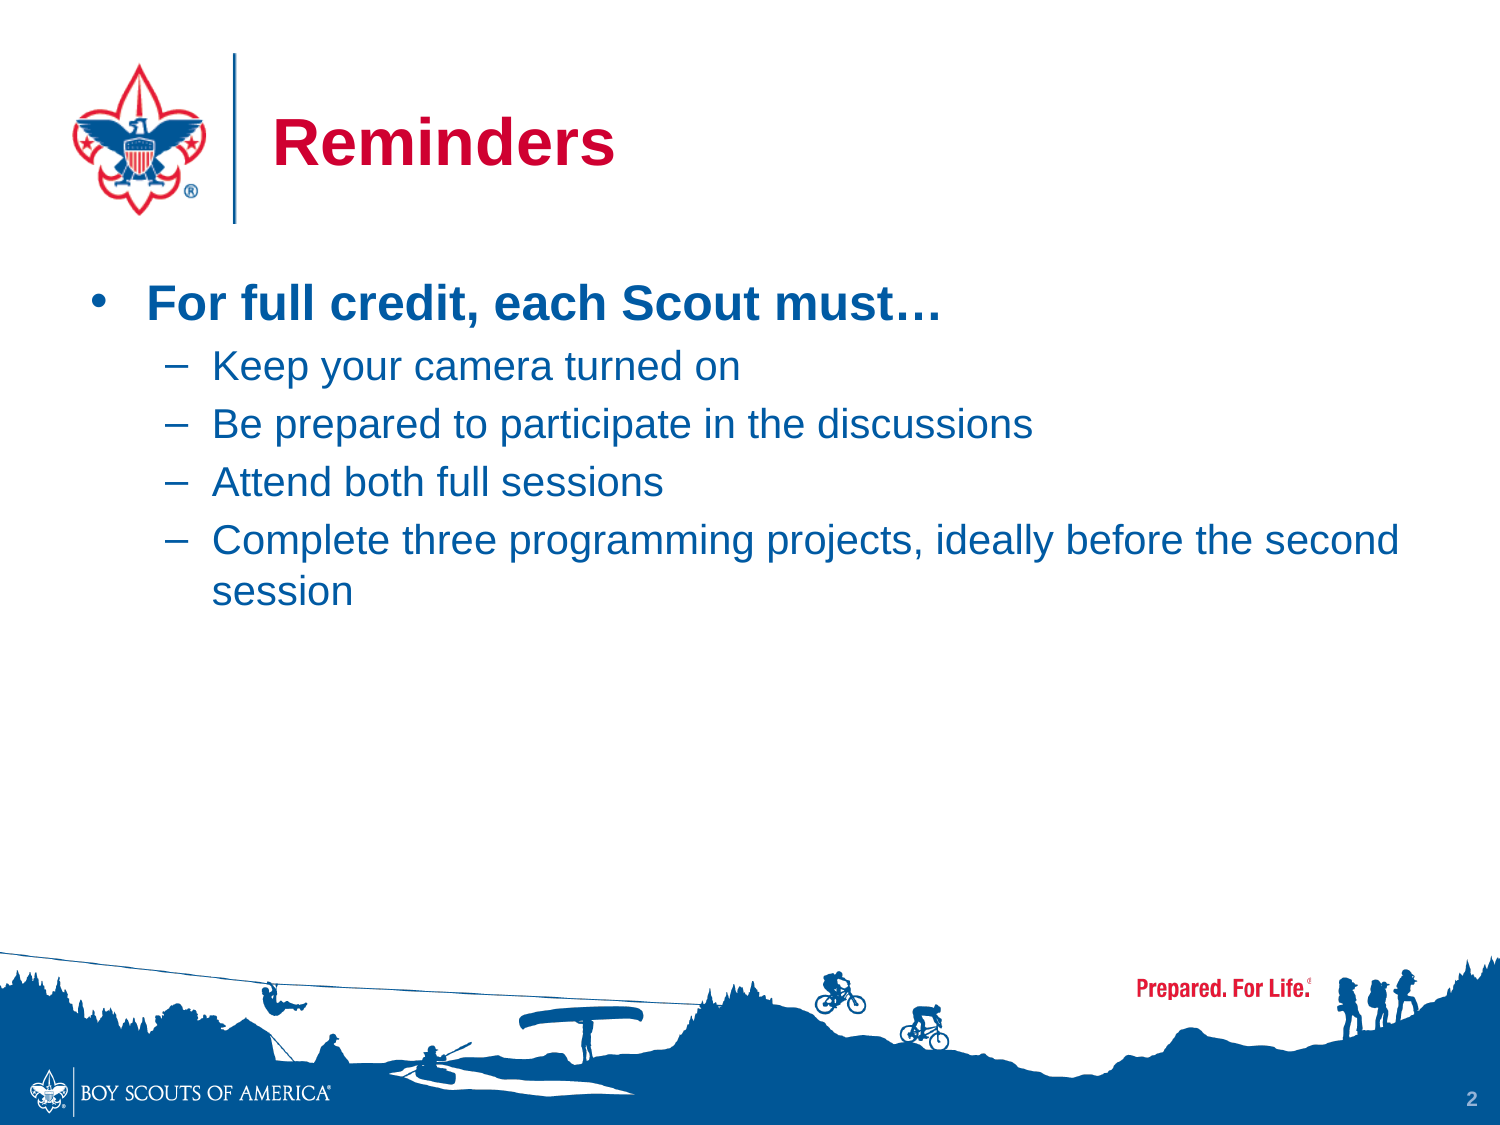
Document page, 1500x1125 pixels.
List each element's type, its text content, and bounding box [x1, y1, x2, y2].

slide_number 2 [1425, 1067, 1493, 1125]
picture [72, 53, 237, 224]
title Reminders [257, 45, 1413, 233]
picture [0, 952, 1500, 1125]
list For full credit, each Scout must… Keep your camera turned on Be prepared to participate in the discussions Attend both full sessions Complete three programming projects, ideally before the second session [75, 262, 1425, 958]
